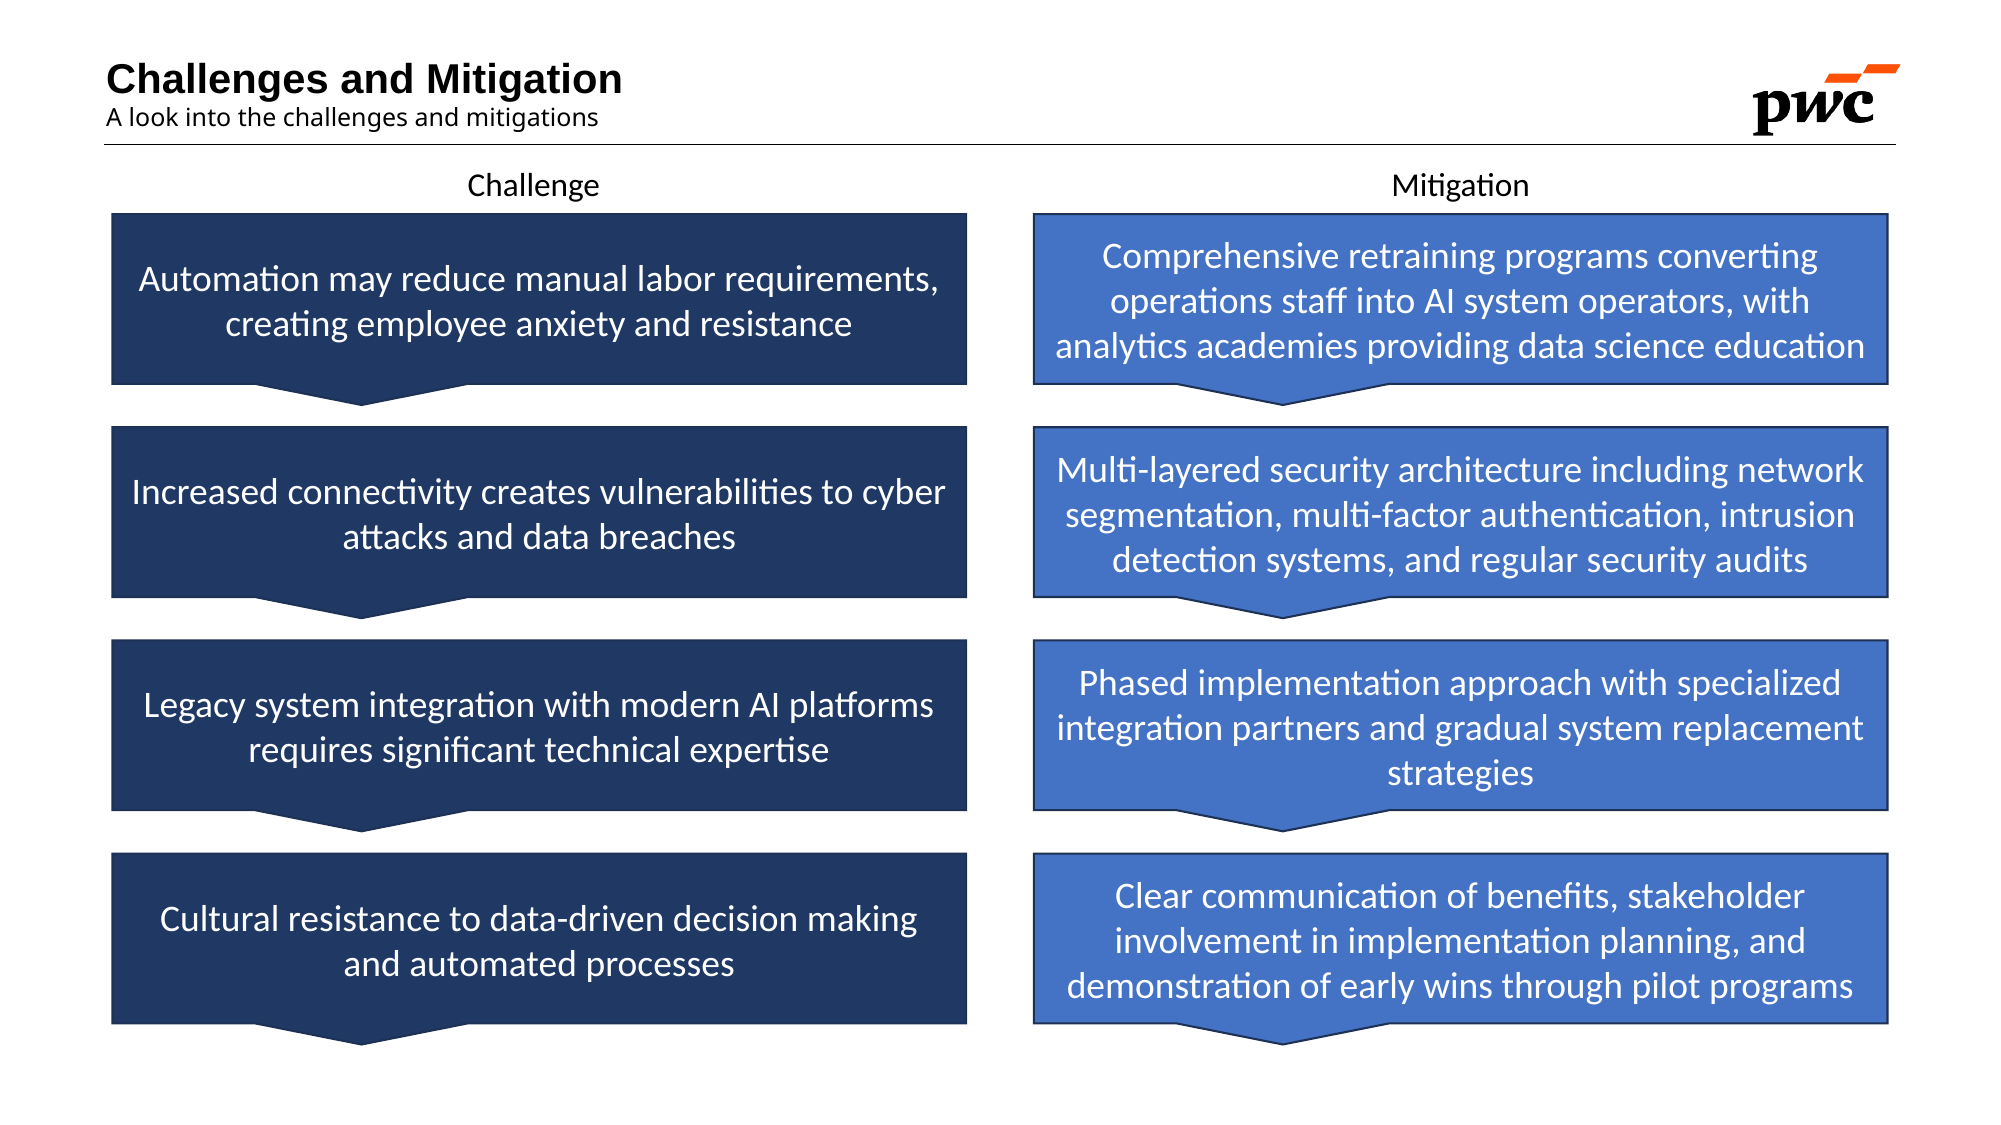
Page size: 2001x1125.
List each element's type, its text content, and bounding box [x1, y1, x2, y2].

text_box Automation may reduce manual labor requirements, creating employee anxiety and resistance [111, 213, 968, 407]
text_box Increased connectivity creates vulnerabilities to cyber attacks and data breaches [111, 426, 968, 620]
text_box Clear communication of benefits, stakeholder involvement in implementation planning, and demonstration of early wins through pilot programs [1032, 852, 1889, 1046]
text_box Comprehensive retraining programs converting operations staff into AI system operators, with analytics academies providing data science education [1032, 213, 1889, 407]
text_box Challenge [452, 155, 626, 211]
text_box Challenges and Mitigation A look into the challenges and mitigations [104, 50, 1720, 132]
text_box Multi-layered security architecture including network segmentation, multi-factor authentication, intrusion detection systems, and regular security audits [1032, 426, 1889, 620]
picture [1748, 21, 1905, 178]
text_box Cultural resistance to data-driven decision making and automated processes [111, 852, 968, 1046]
text_box Legacy system integration with modern AI platforms requires significant technical expertise [111, 639, 968, 833]
text_box Phased implementation approach with specialized integration partners and gradual system replacement strategies [1032, 639, 1889, 833]
text_box Mitigation [1374, 155, 1547, 211]
